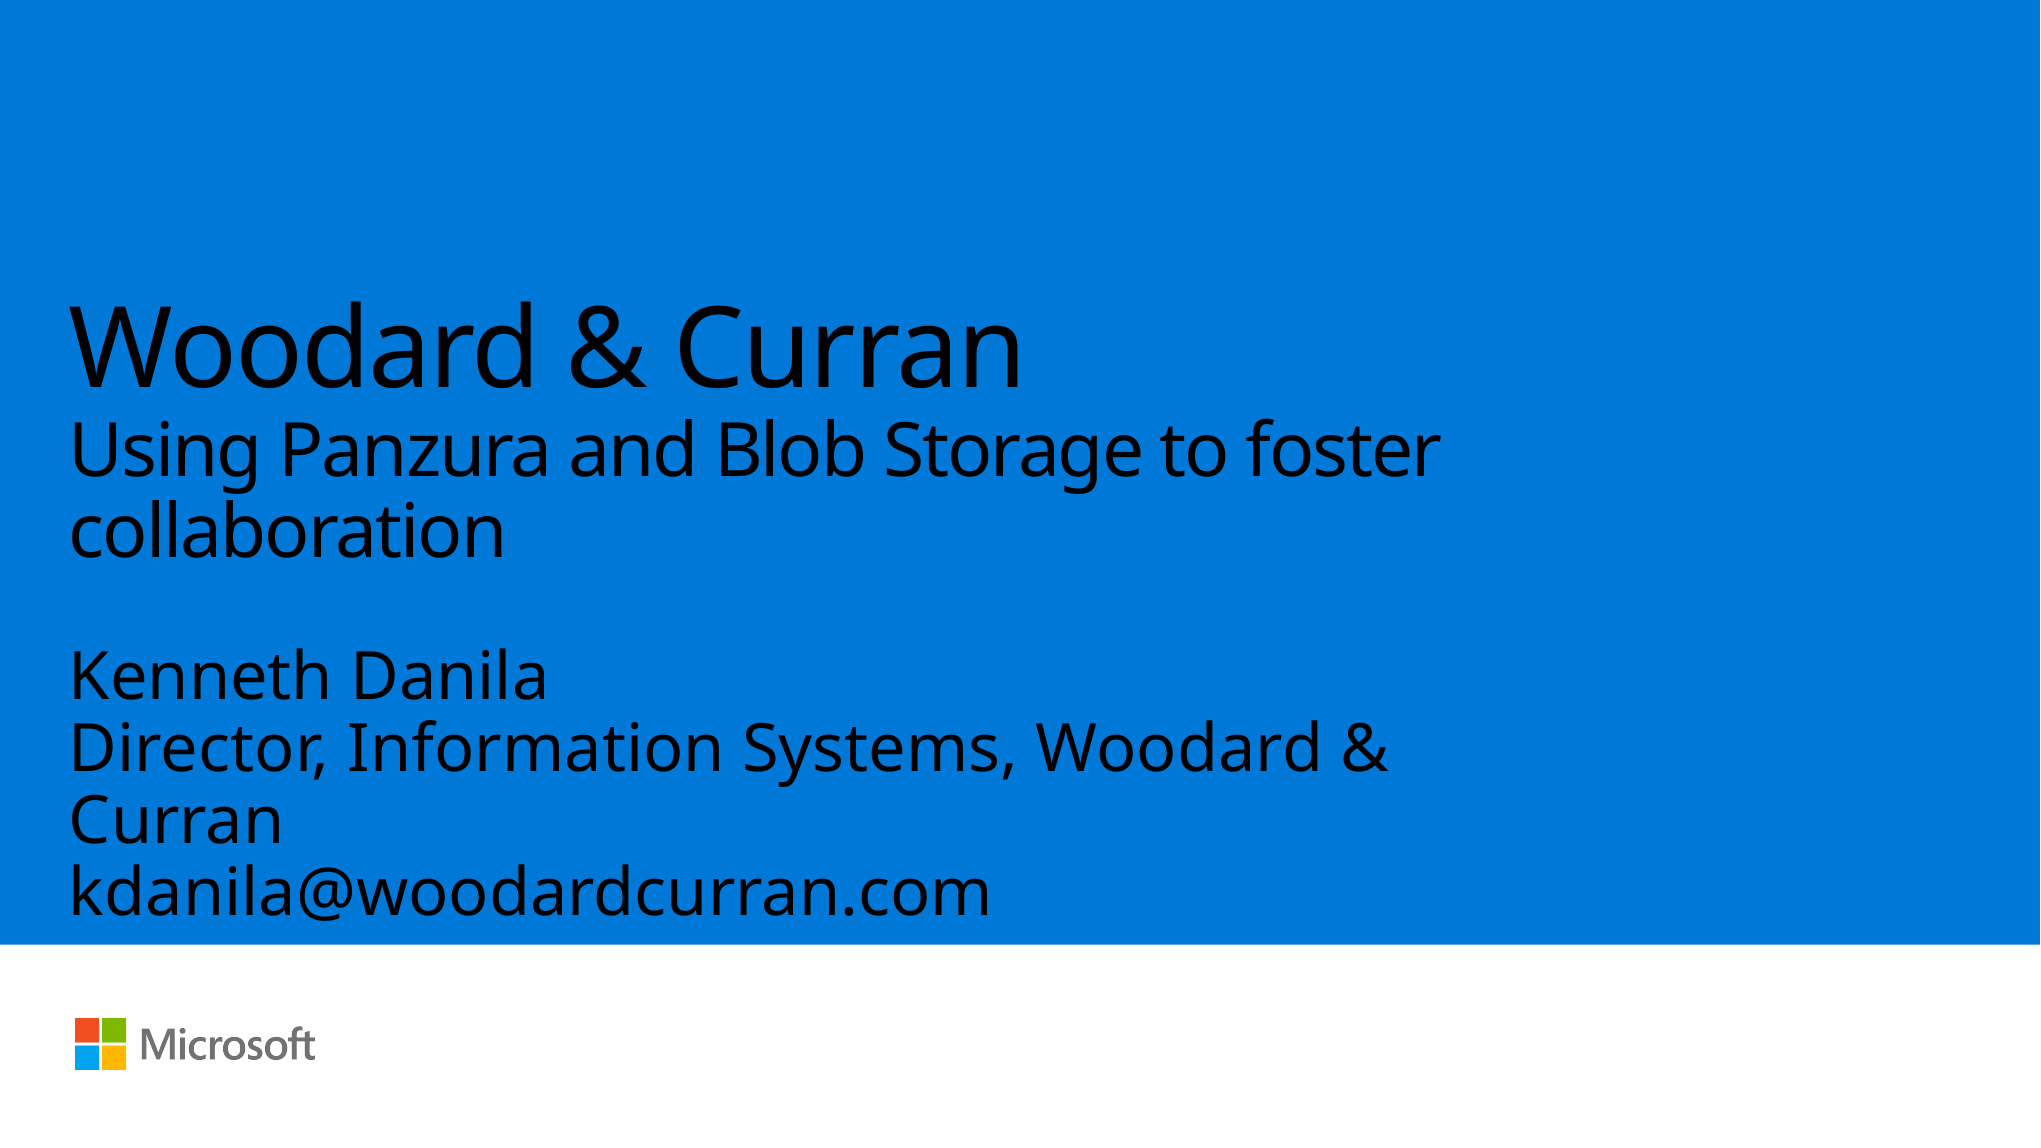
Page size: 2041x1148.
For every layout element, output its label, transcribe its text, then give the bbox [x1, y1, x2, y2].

title Woodard & Curran Using Panzura and Blob Storage to foster collaboration [45, 275, 1883, 576]
list Kenneth Danila Director, Information Systems, Woodard & Curran kdanila@woodardcurran.com [45, 623, 1495, 924]
picture [75, 1018, 315, 1070]
